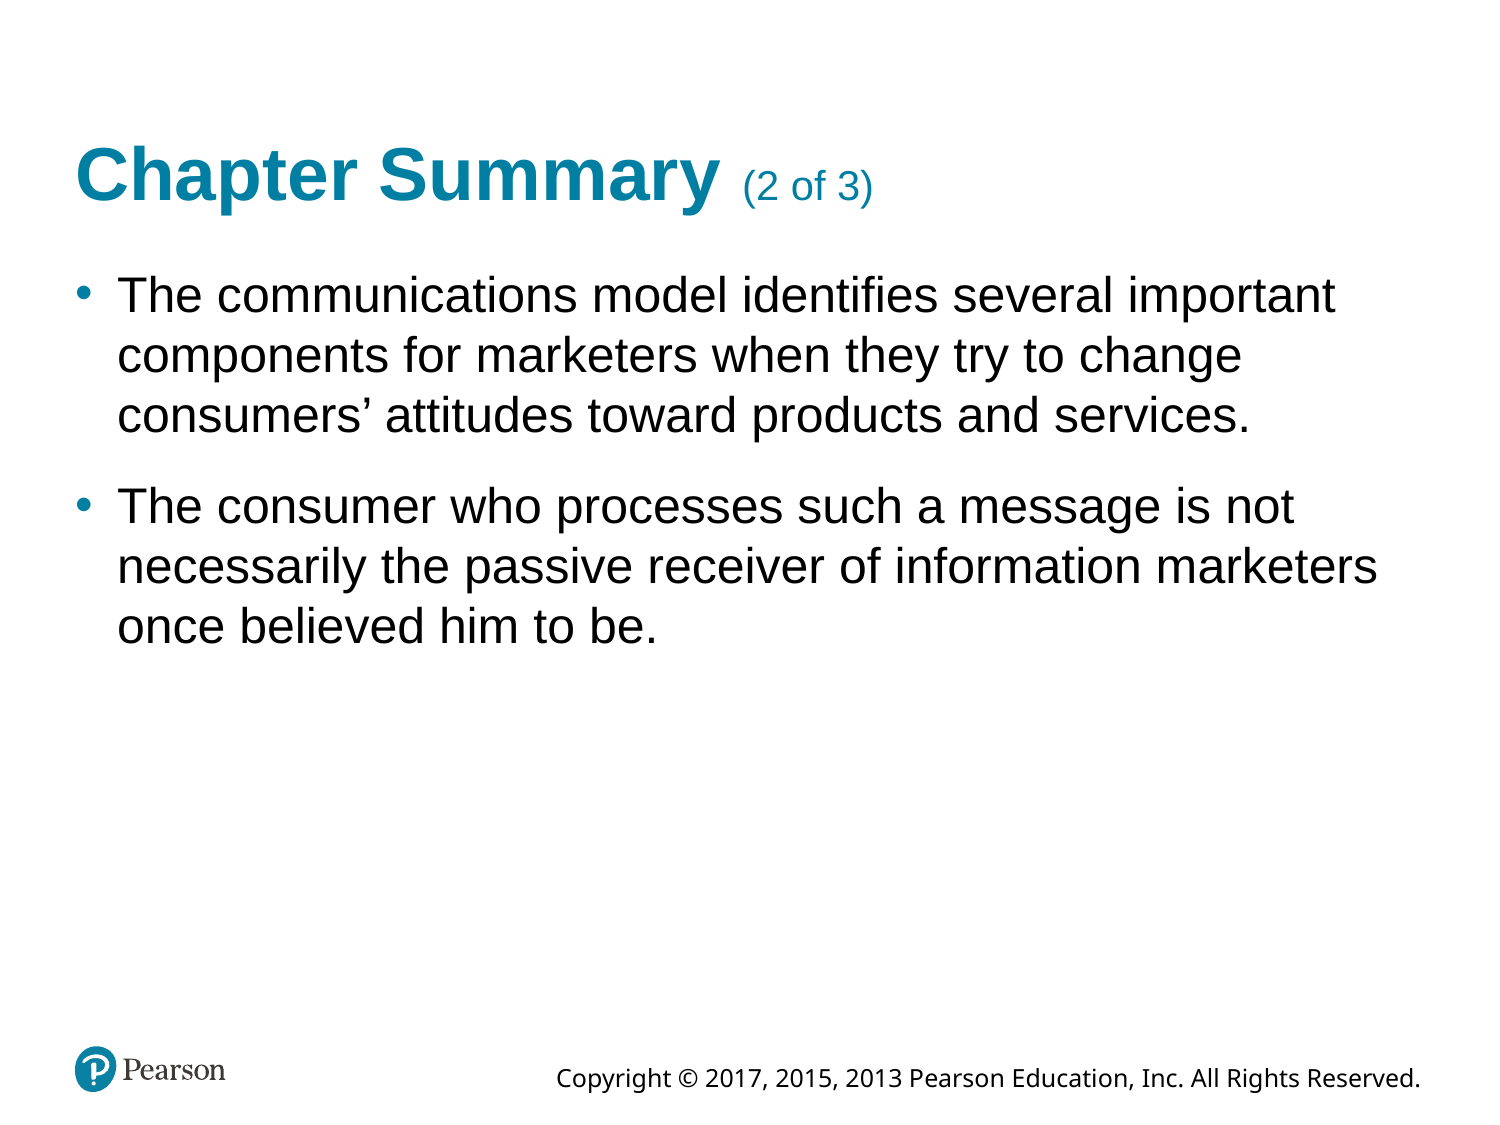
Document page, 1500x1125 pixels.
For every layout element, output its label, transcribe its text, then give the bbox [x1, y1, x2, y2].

title Chapter Summary (2 of 3) [75, 35, 1425, 216]
list The communications model identifies several important components for marketers when they try to change consumers’ attitudes toward products and services. The consumer who processes such a message is not necessarily the passive receiver of information marketers once believed him to be. [75, 262, 1425, 1005]
